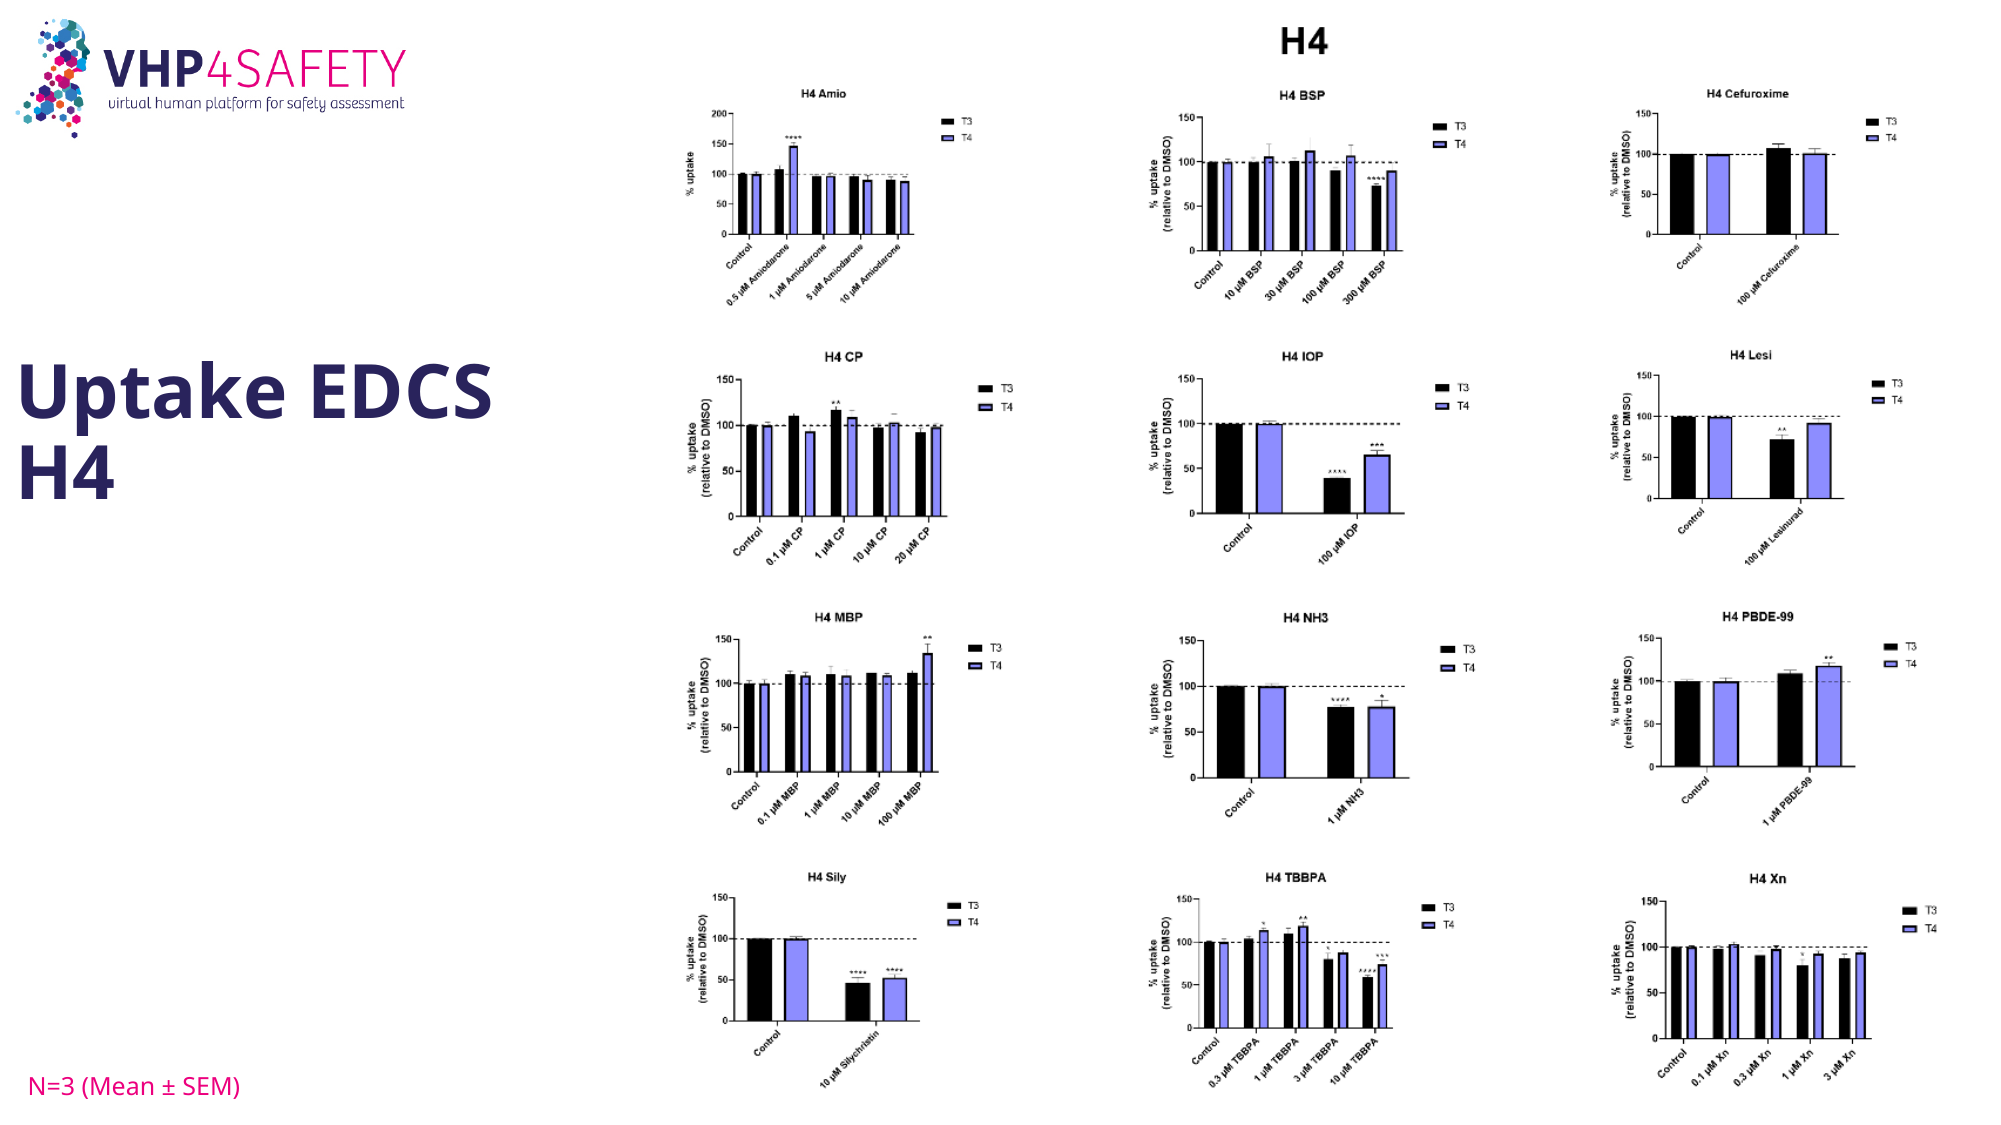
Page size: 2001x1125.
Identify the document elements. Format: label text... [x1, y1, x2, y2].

picture [0, 0, 430, 157]
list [656, 0, 1967, 1118]
title Uptake EDCS H4 [0, 192, 521, 767]
text_box N=3 (Mean ± SEM) [12, 1063, 467, 1108]
